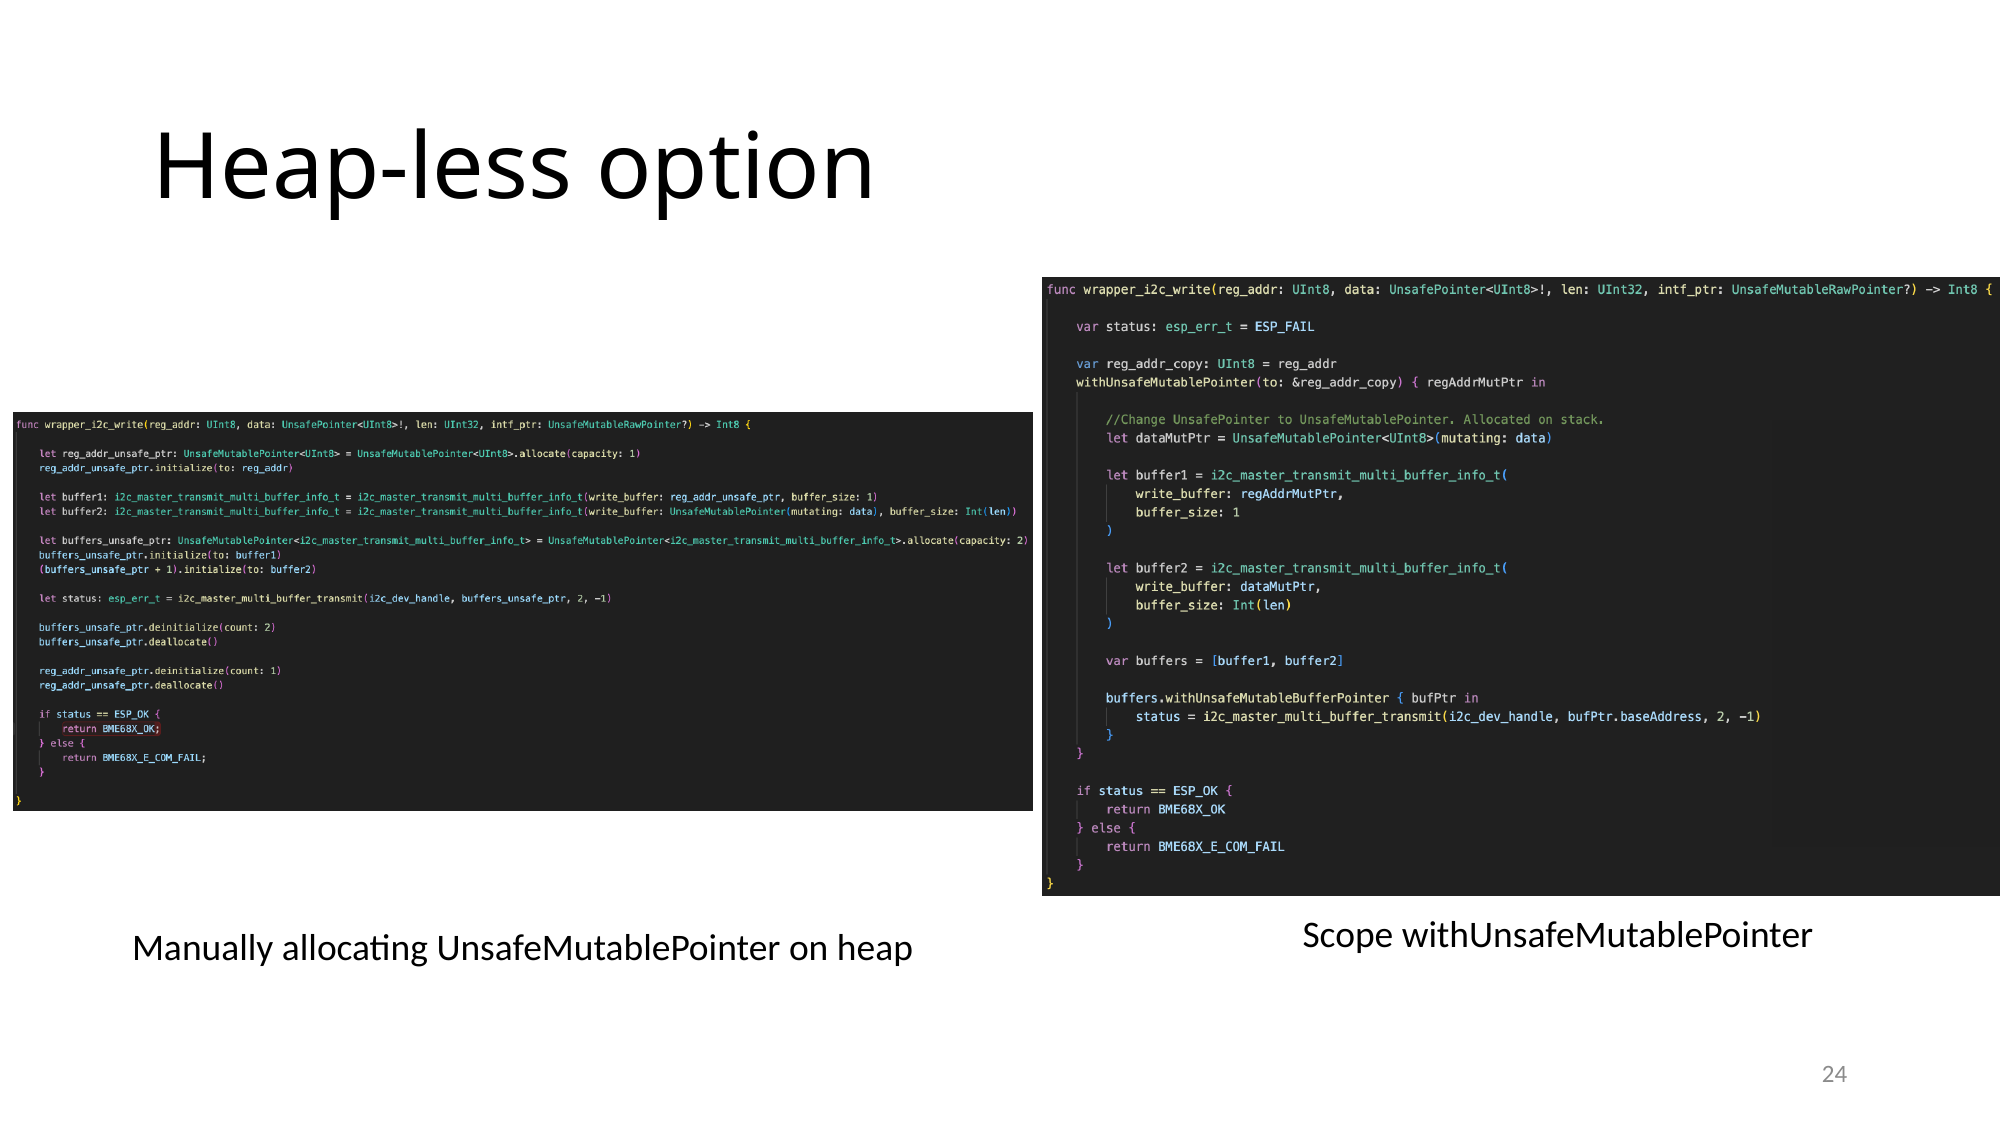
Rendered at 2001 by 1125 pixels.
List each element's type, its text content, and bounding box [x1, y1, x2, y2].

text_box Manually allocating UnsafeMutablePointer on heap [117, 915, 929, 976]
text_box Scope withUnsafeMutablePointer [1287, 902, 1829, 963]
picture [1042, 277, 2000, 896]
slide_number 24 [1412, 1042, 1863, 1103]
picture [13, 412, 1033, 811]
title Heap-less option [137, 59, 1863, 278]
